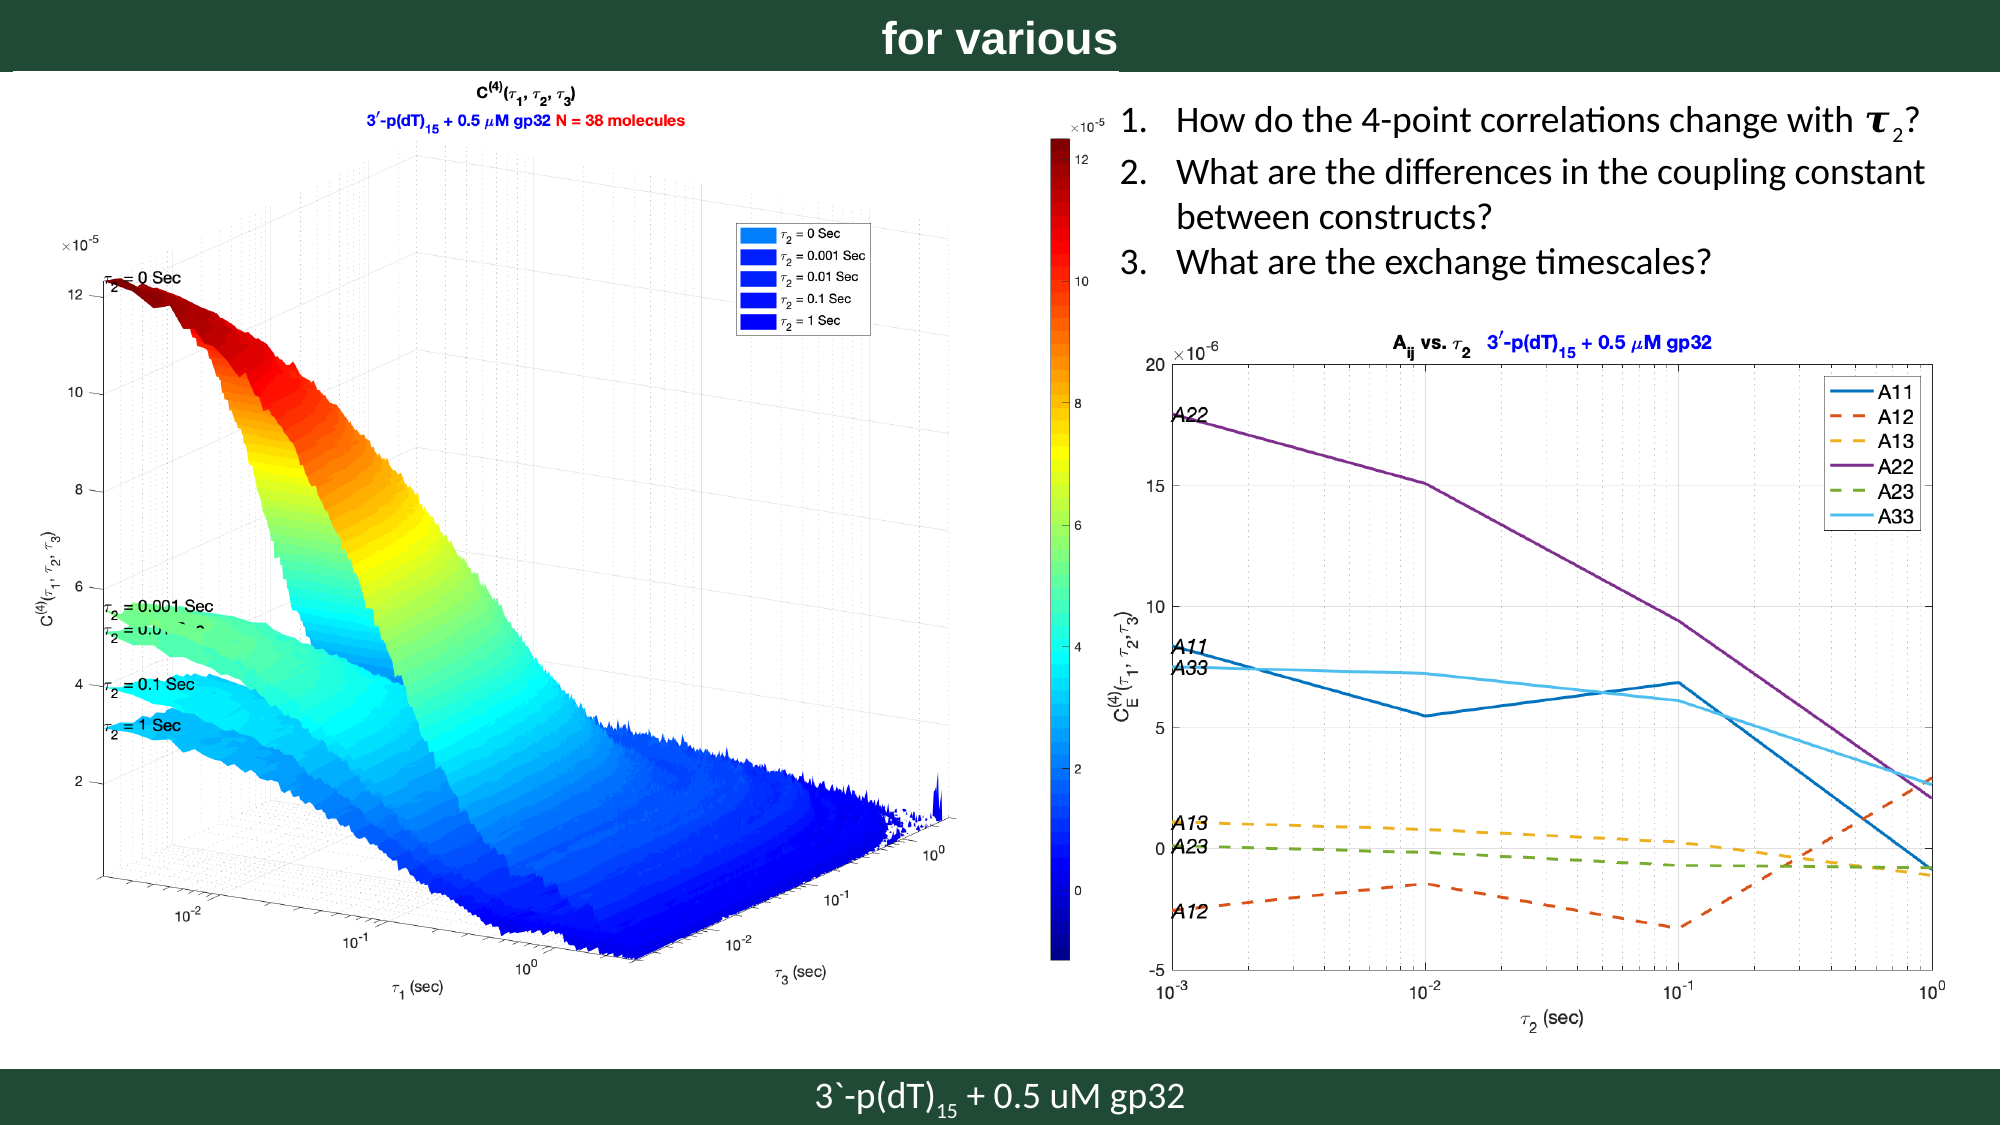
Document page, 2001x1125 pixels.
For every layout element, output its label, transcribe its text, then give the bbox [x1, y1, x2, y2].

text_box How do the 4-point correlations change with 𝝉2? What are the differences in the coupling constant between constructs? What are the exchange timescales? [1119, 88, 1972, 289]
text_box 3`-p(dT)15 + 0.5 uM gp32 [0, 1068, 2000, 1125]
picture [13, 71, 1972, 1042]
